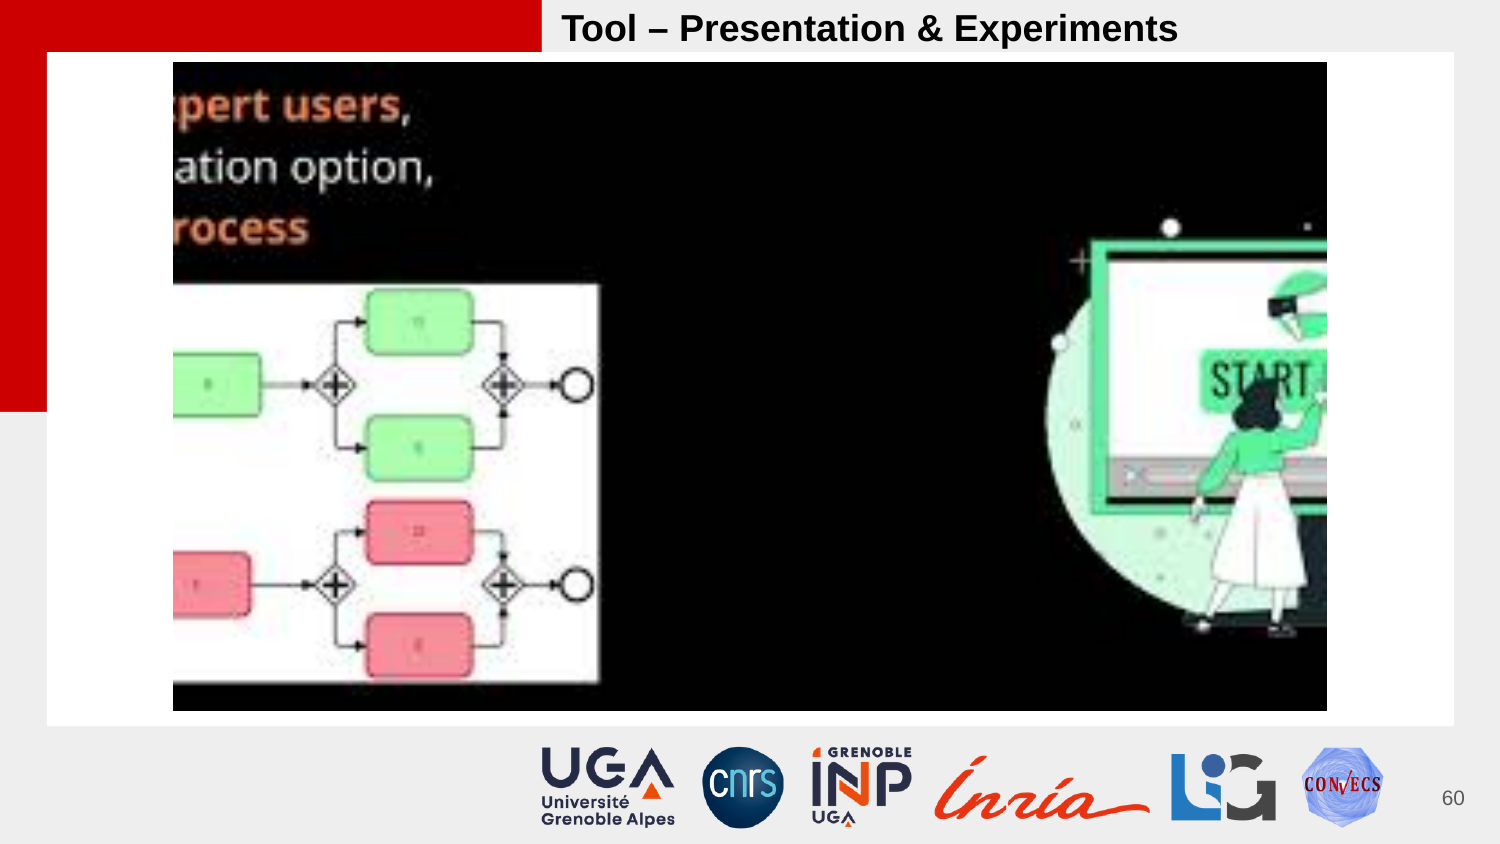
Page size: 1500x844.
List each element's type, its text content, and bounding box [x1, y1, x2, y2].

picture [0, 0, 1500, 844]
text_box Tool – Presentation & Experiments [546, 0, 1441, 55]
slide_number ‹#› [1389, 764, 1480, 830]
